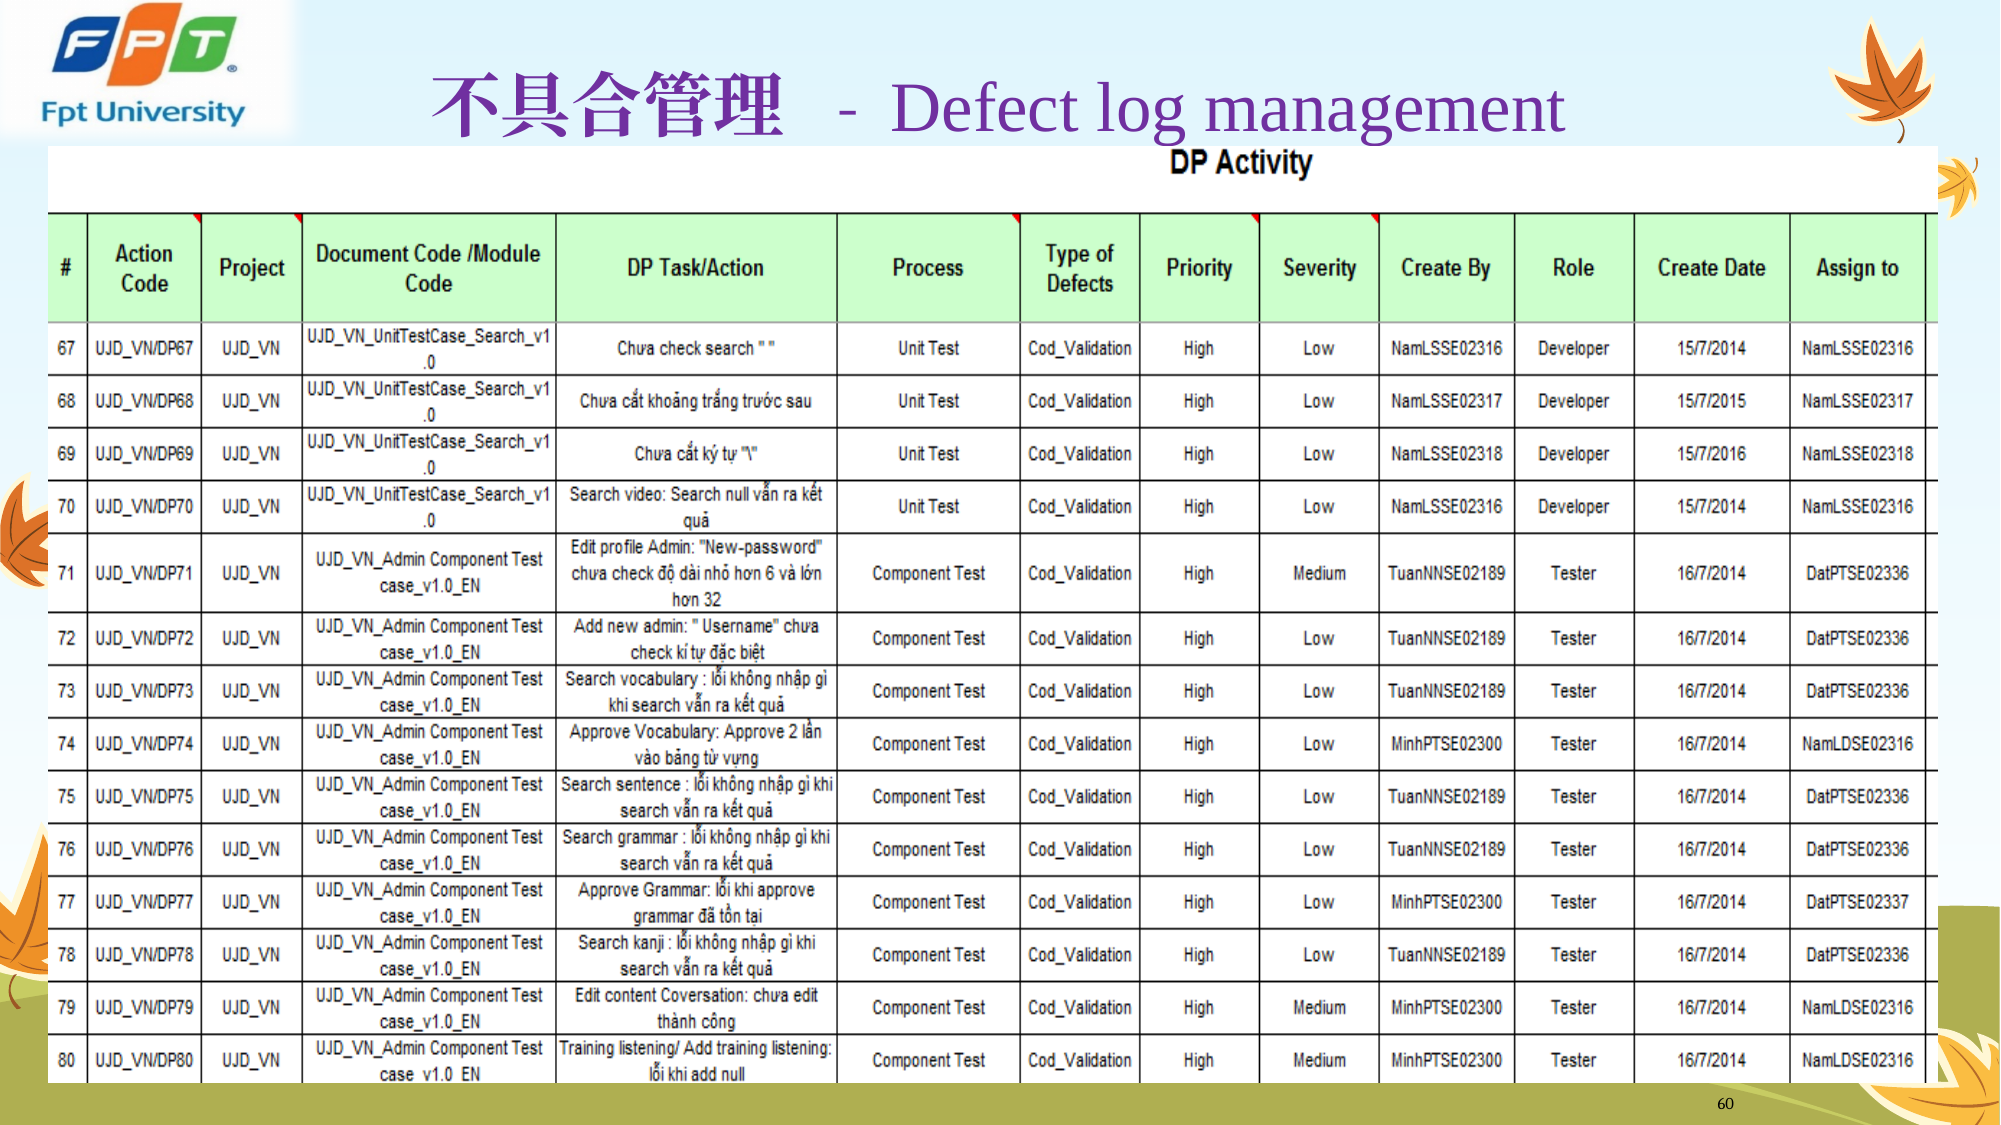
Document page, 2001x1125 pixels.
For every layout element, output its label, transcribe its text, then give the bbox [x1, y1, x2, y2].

slide_number 60 [1644, 1083, 1750, 1122]
title 不具合管理 - Defect log management [312, 12, 1749, 146]
picture [0, 0, 1938, 1083]
